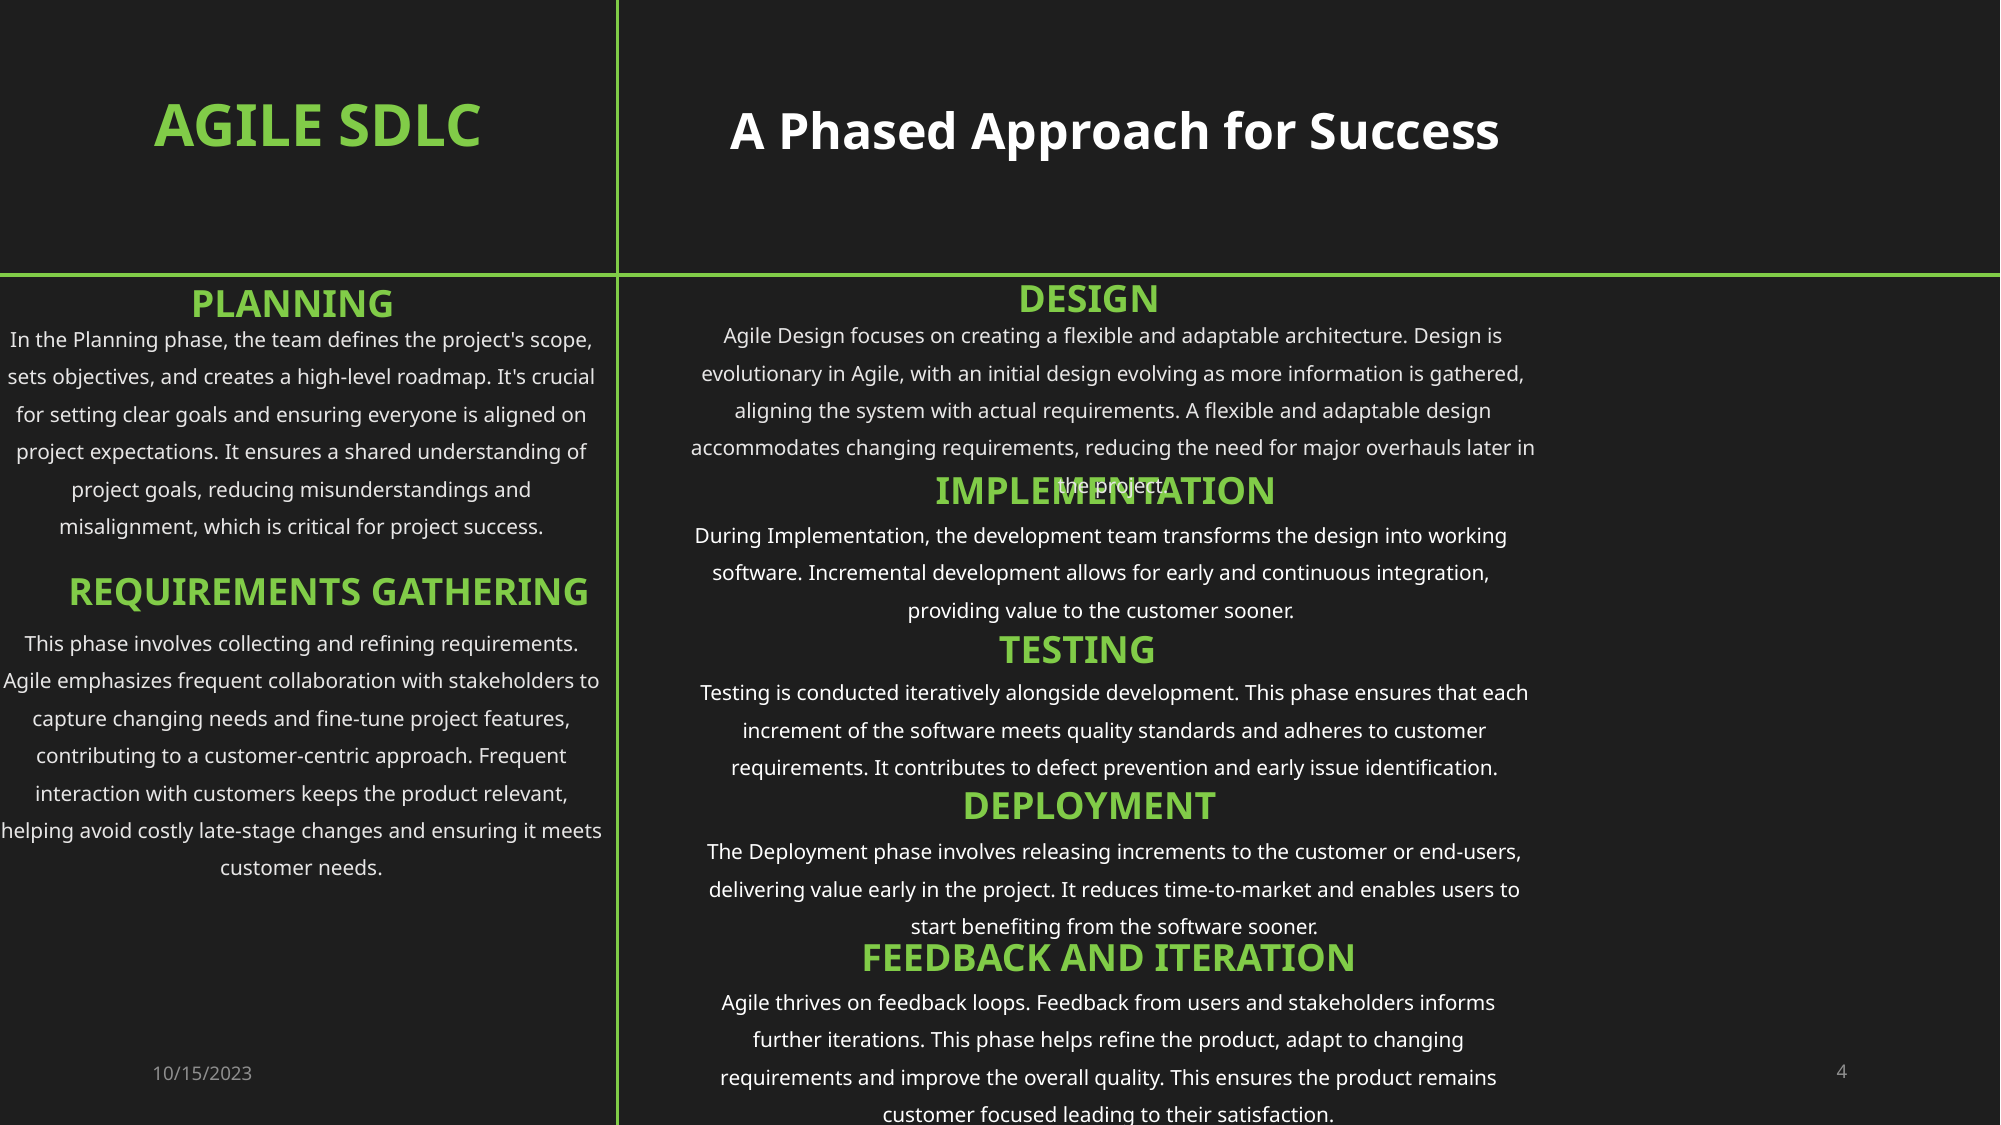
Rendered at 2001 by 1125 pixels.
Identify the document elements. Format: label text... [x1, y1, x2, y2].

text_box Deployment [962, 781, 1790, 835]
list implementation [935, 466, 1763, 519]
list Agile Design focuses on creating a flexible and adaptable architecture. Design is evolutionary in Agile, with an initial design evolving as more information is gathered, aligning the system with actual requirements. A flexible and adaptable design accommodates changing requirements, reducing the need for major overhauls later in the project. [686, 302, 1555, 392]
list Requirements Gathering [68, 567, 896, 620]
text_box The Deployment phase involves releasing increments to the customer or end-users, delivering value early in the project. It reduces time-to-market and enables users to start benefiting from the software sooner. [674, 819, 1555, 947]
list DESIGN [1018, 273, 1846, 327]
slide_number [137, 1042, 588, 1103]
text_box Feedback and iteration [861, 933, 1689, 986]
list Planning [190, 277, 1018, 335]
list This phase involves collecting and refining requirements. Agile emphasizes frequent collaboration with stakeholders to capture changing needs and fine-tune project features, contributing to a customer-centric approach. Frequent interaction with customers keeps the product relevant, helping avoid costly late-stage changes and ensuring it meets customer needs. [0, 610, 618, 699]
text_box Agile thrives on feedback loops. Feedback from users and stakeholders informs further iterations. This phase helps refine the product, adapt to changing requirements and improve the overall quality. This ensures the product remains customer focused leading to their satisfaction. [674, 969, 1543, 1125]
slide_number 4 [1543, 1042, 1863, 1103]
text_box Testing [998, 624, 1827, 678]
list In the Planning phase, the team defines the project's scope, sets objectives, and creates a high-level roadmap. It's crucial for setting clear goals and ensuring everyone is aligned on project expectations. It ensures a shared understanding of project goals, reducing misunderstandings and misalignment, which is critical for project success. [0, 306, 618, 396]
list During Implementation, the development team transforms the design into working software. Incremental development allows for early and continuous integration, providing value to the customer sooner. [674, 502, 1543, 592]
text_box Testing is conducted iteratively alongside development. This phase ensures that each increment of the software meets quality standards and adheres to customer requirements. It contributes to defect prevention and early issue identification. [674, 660, 1555, 788]
title Agile SDLC [0, 14, 654, 167]
text_box A Phased Approach for Success [715, 92, 1935, 168]
